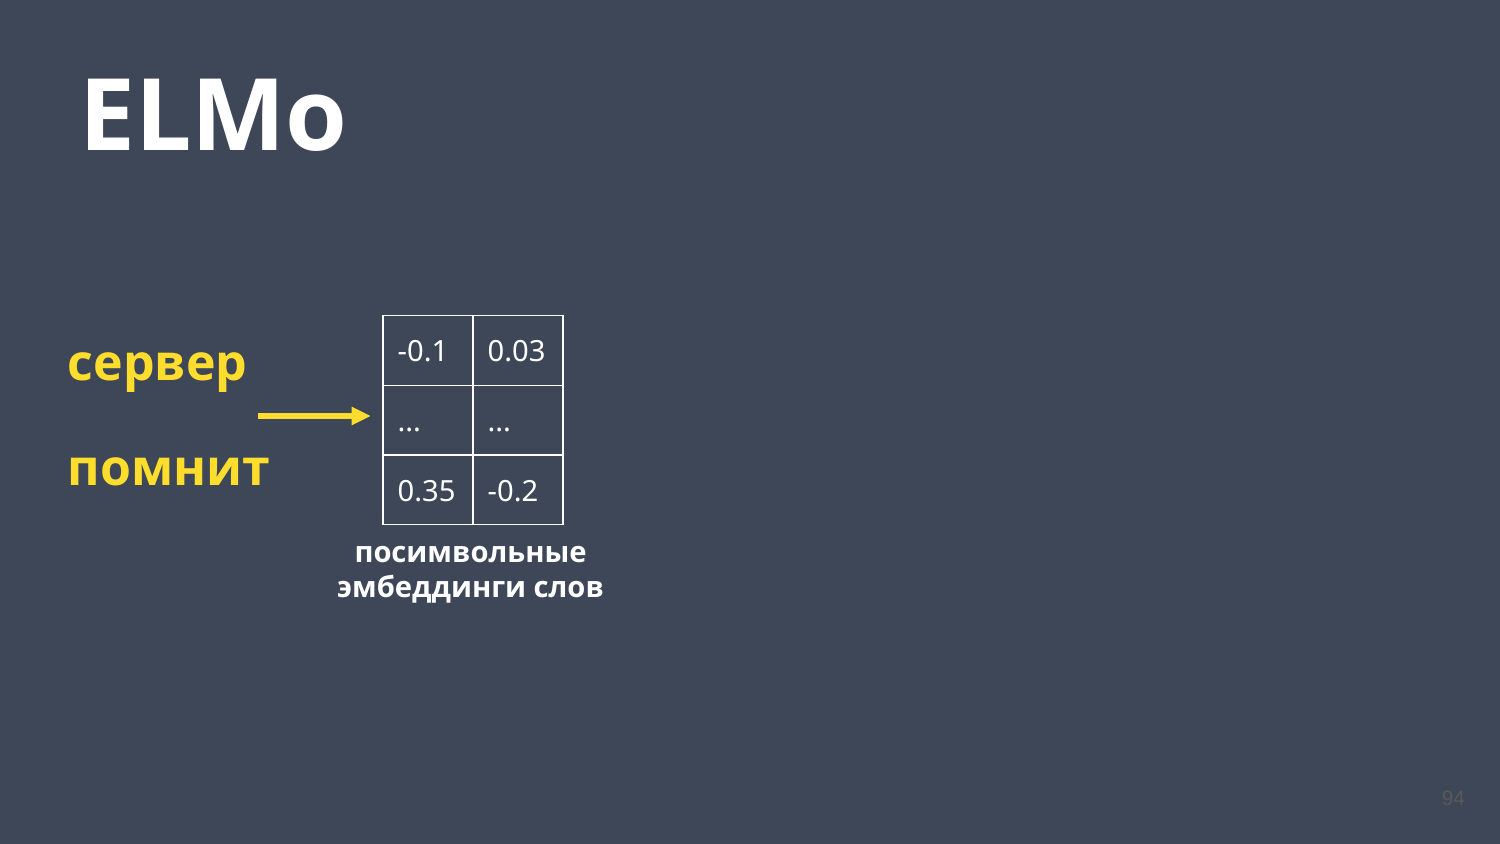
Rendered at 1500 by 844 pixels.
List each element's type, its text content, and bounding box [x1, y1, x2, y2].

table_header 0.03 [474, 316, 562, 385]
slide_number 94 [1389, 764, 1480, 830]
table_cell 0.35 [384, 456, 472, 524]
text_box посимвольные эмбеддинги слов [285, 518, 656, 575]
text_box помнит [52, 420, 355, 516]
text_box сервер [52, 315, 355, 411]
table_cell ... [474, 386, 562, 454]
table_header -0.1 [384, 316, 472, 385]
table_cell ... [384, 386, 472, 454]
text_box ELMo [64, 35, 413, 202]
table_cell -0.2 [474, 456, 562, 524]
